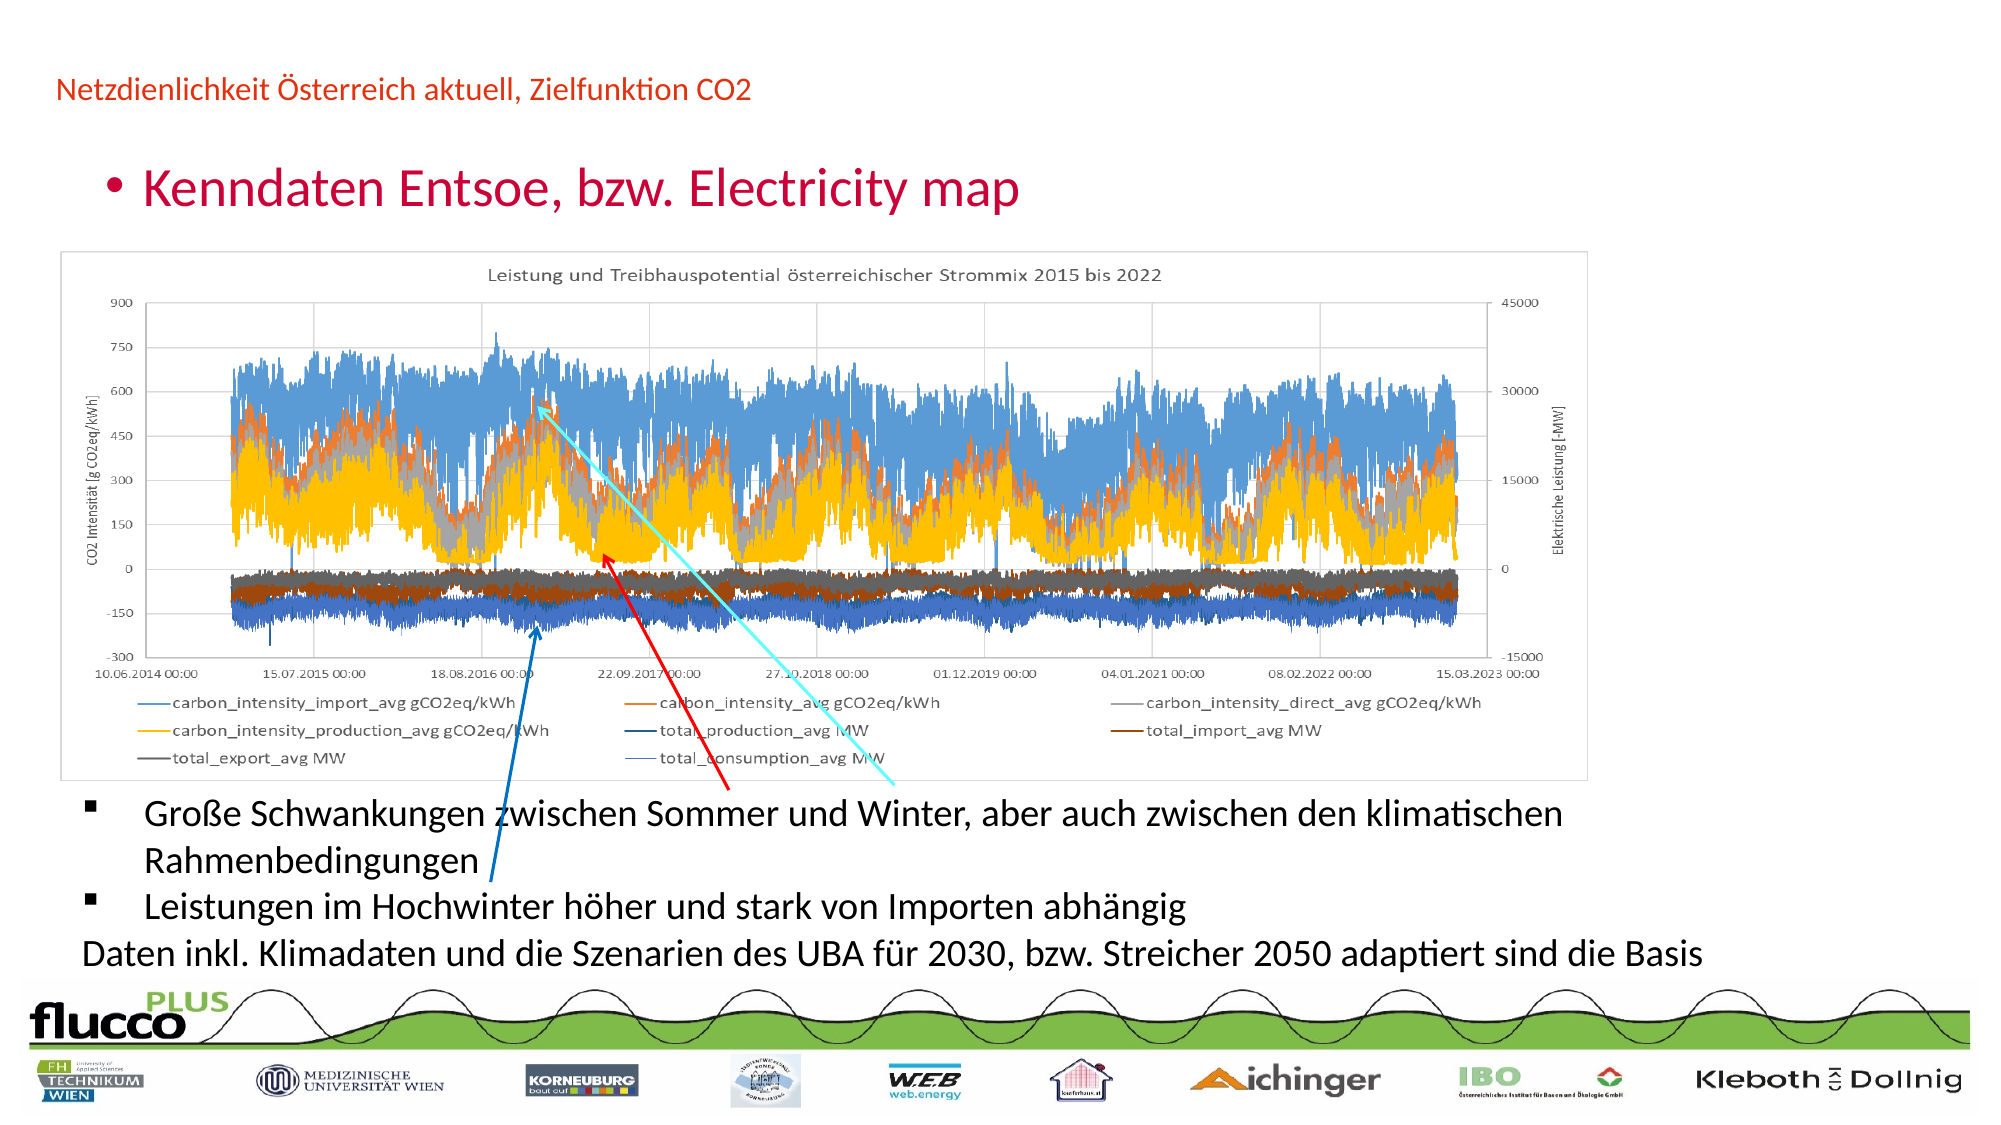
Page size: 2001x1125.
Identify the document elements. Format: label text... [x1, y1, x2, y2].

text_box Große Schwankungen zwischen Sommer und Winter, aber auch zwischen den klimatischen Rahmenbedingungen Leistungen im Hochwinter höher und stark von Importen abhängig Daten inkl. Klimadaten und die Szenarien des UBA für 2030, bzw. Streicher 2050 adaptiert sind die Basis Erstellung [66, 780, 1885, 978]
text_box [537, 406, 895, 786]
title Netzdienlichkeit Österreich aktuell, Zielfunktion CO2 [40, 64, 1885, 116]
list Kenndaten Entsoe, bzw. Electricity map [90, 137, 1935, 252]
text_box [602, 553, 729, 791]
picture [60, 251, 1588, 781]
picture [19, 978, 1980, 1114]
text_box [490, 625, 538, 883]
